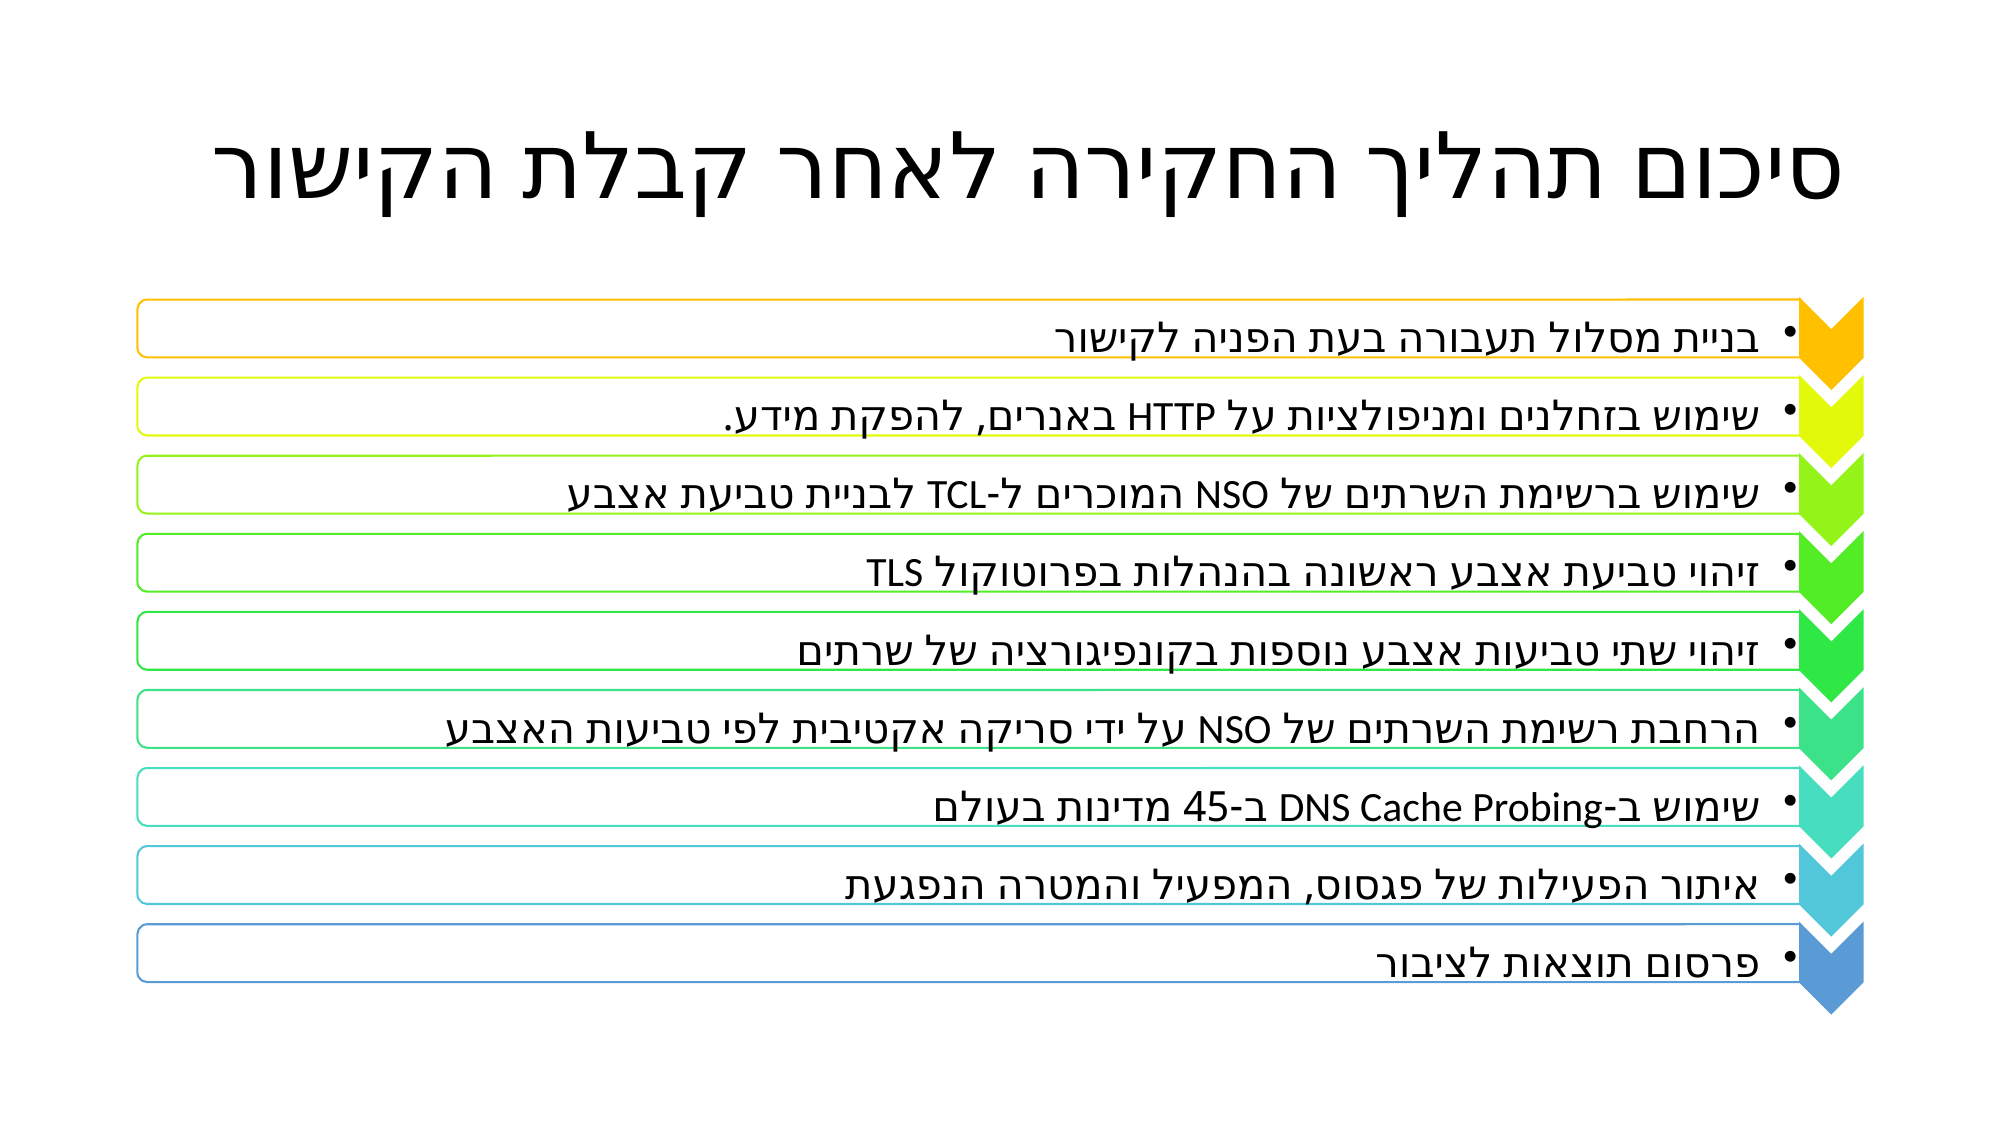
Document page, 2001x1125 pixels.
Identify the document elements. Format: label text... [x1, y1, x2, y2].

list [137, 299, 1863, 1014]
title סיכום תהליך החקירה לאחר קבלת הקישור [137, 59, 1863, 278]
